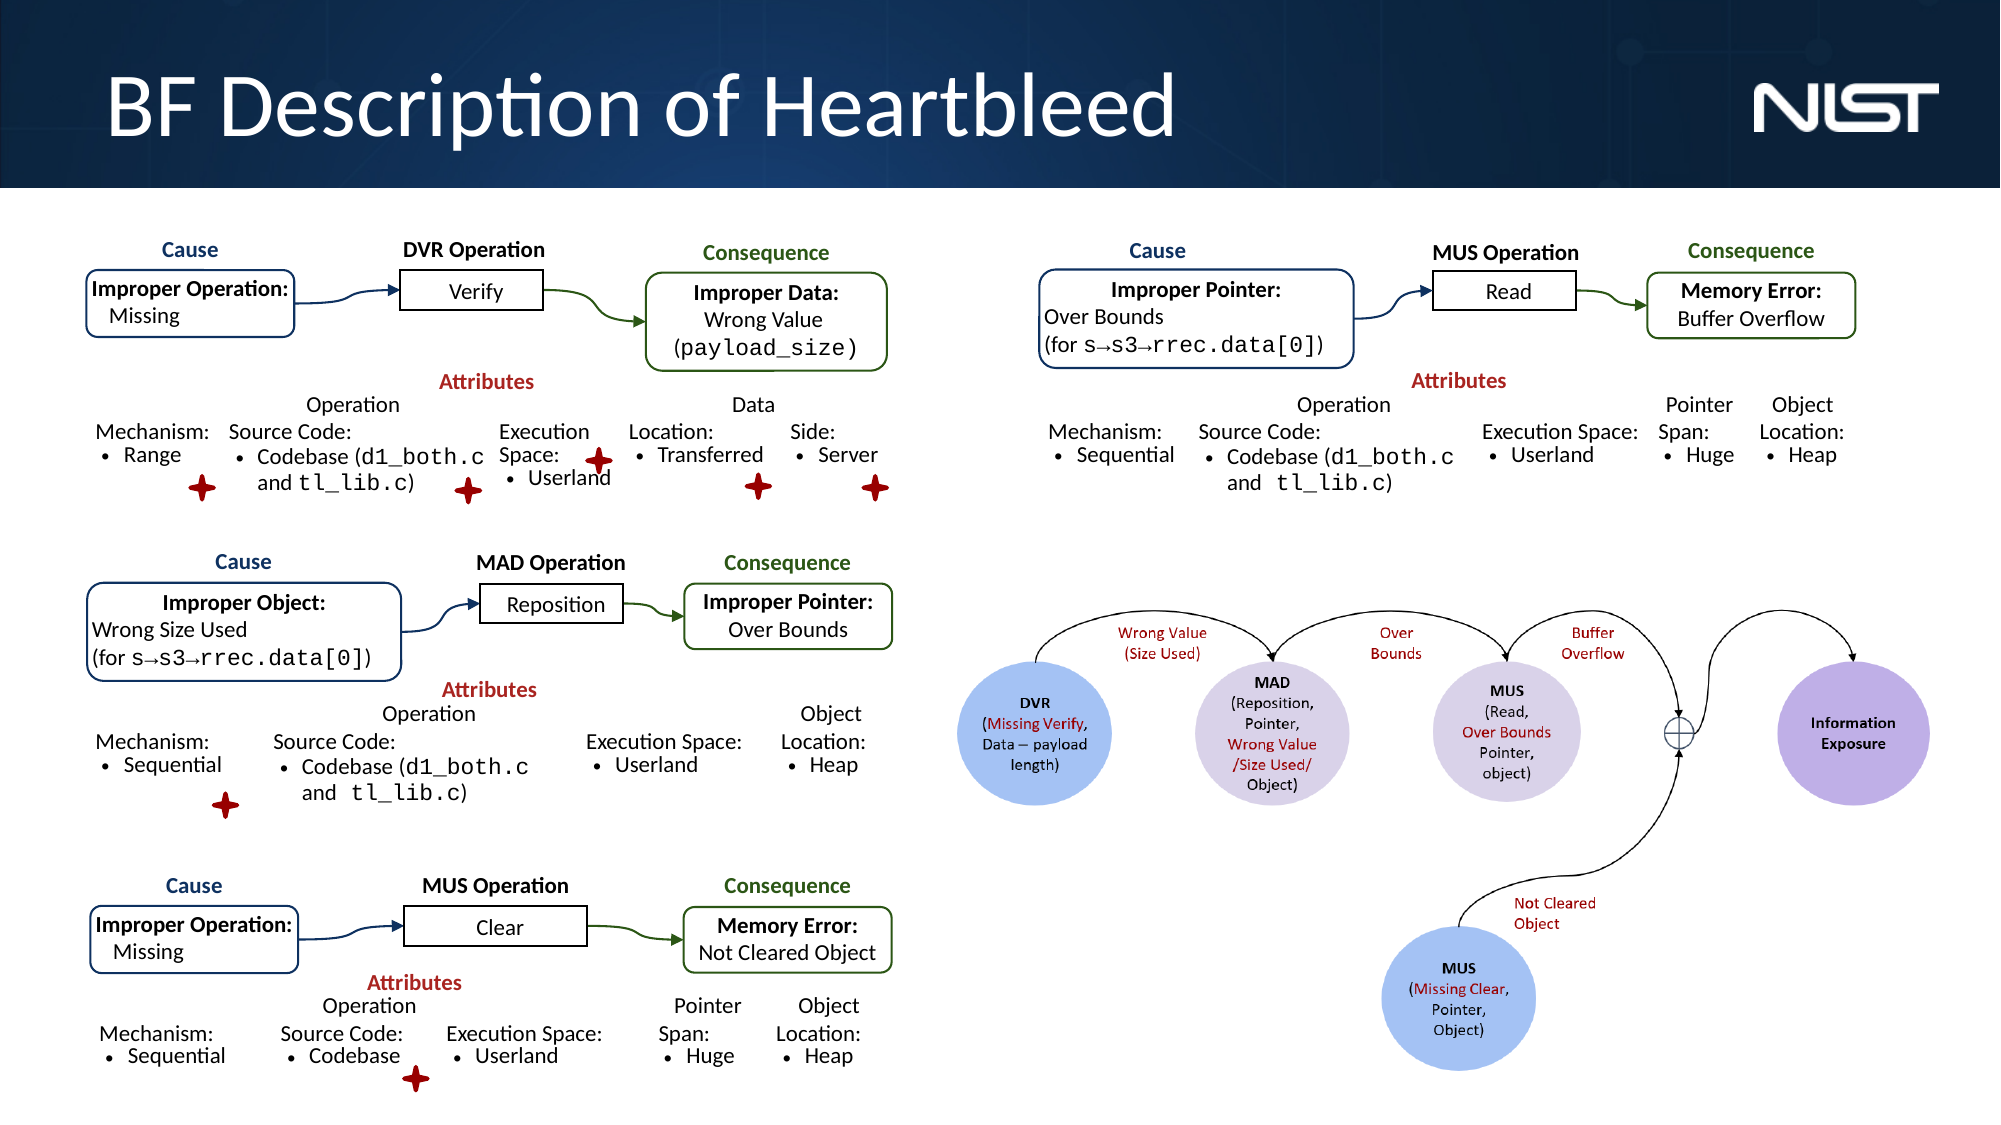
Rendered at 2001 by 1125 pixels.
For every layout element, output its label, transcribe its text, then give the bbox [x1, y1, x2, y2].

text_box Attributes [90, 966, 740, 996]
text_box Improper Operation: Missing [86, 270, 295, 337]
text_box Memory Error: Buffer Overflow [1647, 272, 1856, 339]
table_cell Location: Transferred [620, 422, 781, 505]
table_header Operation [90, 996, 649, 1024]
table_cell Side: Server [781, 422, 888, 505]
table_cell Mechanism: Range [86, 422, 220, 505]
table_cell Mechanism: Sequential [90, 1024, 272, 1096]
text_box MAD Operation [444, 540, 658, 583]
table_cell Span: Huge [649, 1024, 767, 1096]
table_header Pointer [1649, 395, 1751, 422]
table_cell Location: Heap [767, 1024, 891, 1096]
text_box MUS Operation [1399, 229, 1613, 273]
text_box [744, 472, 773, 501]
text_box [1575, 290, 1648, 306]
text_box Cause [90, 863, 299, 907]
table_cell Source Code: Codebase [272, 1024, 437, 1096]
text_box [400, 603, 481, 632]
table_cell Span: Huge [1649, 422, 1751, 518]
table_cell Execution Space: Userland [437, 1024, 649, 1096]
text_box Attributes [86, 365, 888, 395]
text_box Consequence [1647, 227, 1856, 271]
text_box Improper Pointer: Over Bounds [684, 583, 893, 650]
table_header Pointer [649, 996, 767, 1024]
text_box [861, 473, 890, 502]
table_cell Execution Space: Userland [1473, 422, 1649, 518]
table_header Data [620, 395, 888, 422]
text_box Improper Data: Wrong Value (payload_size) [645, 272, 887, 371]
table_cell Location: Heap [772, 732, 891, 828]
text_box Consequence [645, 229, 887, 273]
text_box [188, 473, 216, 502]
title BF Description of Heartbleed [90, 1, 1816, 213]
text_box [1353, 290, 1434, 319]
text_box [586, 925, 684, 941]
text_box Cause [138, 227, 243, 270]
text_box Improper Operation: Missing [90, 905, 299, 974]
text_box Read [1432, 270, 1576, 311]
text_box Consequence [683, 540, 892, 583]
table_header Object [767, 996, 891, 1024]
picture [0, 0, 2000, 188]
text_box Memory Error: Not Cleared Object [683, 907, 892, 973]
table_cell Source Code: Codebase (d1_both.c and tl_lib.c) [1190, 422, 1473, 518]
text_box Verify [400, 270, 544, 310]
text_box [297, 925, 405, 940]
text_box Reposition [480, 583, 624, 624]
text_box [294, 289, 401, 304]
picture [951, 603, 1936, 1075]
text_box Attributes [1042, 364, 1876, 394]
text_box Improper Pointer: Over Bounds (for s→s3→rrec.data[0]) [1039, 269, 1354, 368]
text_box Improper Object: Wrong Size Used (for s→s3→rrec.data[0]) [87, 582, 402, 681]
table_cell Source Code: Codebase (d1_both.c and tl_lib.c) [220, 422, 490, 505]
table_cell Source Code: Codebase (d1_both.c and tl_lib.c) [264, 732, 577, 828]
text_box Attributes [87, 673, 892, 704]
table_header Object [1751, 395, 1855, 422]
table_cell Mechanism: Sequential [86, 732, 264, 828]
text_box Cause [86, 539, 401, 582]
text_box [585, 446, 613, 475]
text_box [622, 603, 685, 617]
text_box Cause [1000, 228, 1315, 272]
text_box Clear [404, 905, 588, 946]
table_cell Execution Space: Userland [577, 732, 772, 828]
table_cell Execution Space: Userland [490, 422, 620, 505]
text_box Consequence [683, 863, 892, 906]
table_cell Mechanism: Sequential [1039, 422, 1190, 518]
text_box [402, 1064, 430, 1093]
table_header Operation [86, 705, 772, 732]
table_header Object [772, 705, 891, 732]
table_header Operation [86, 395, 620, 422]
table_cell Location: Heap [1751, 422, 1855, 518]
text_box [542, 289, 647, 322]
text_box DVR Operation [374, 227, 574, 270]
table_header Operation [1039, 395, 1649, 422]
text_box [454, 476, 483, 505]
text_box MUS Operation [404, 863, 588, 905]
